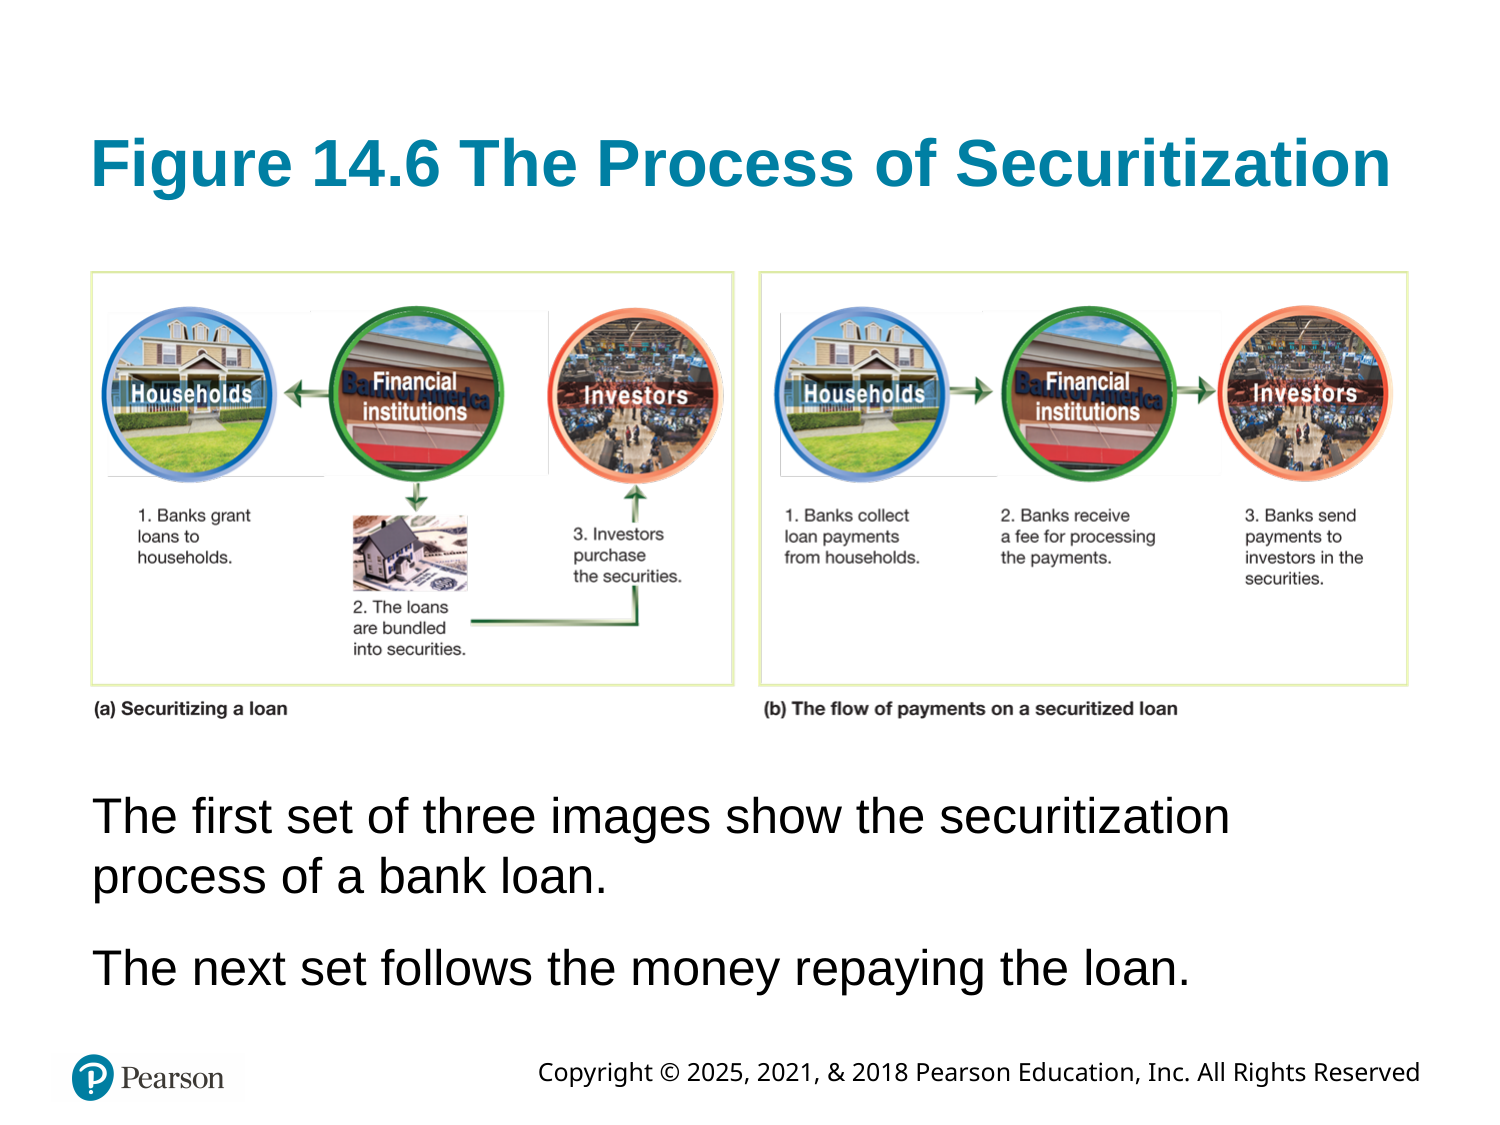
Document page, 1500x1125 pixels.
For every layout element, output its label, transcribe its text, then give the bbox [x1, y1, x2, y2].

picture [51, 1053, 245, 1102]
title Figure 14.6 The Process of Securitization [75, 35, 1425, 216]
list The first set of three images show the securitization process of a bank loan. The next set follows the money repaying the loan. [76, 768, 1425, 1020]
picture [90, 271, 1410, 730]
